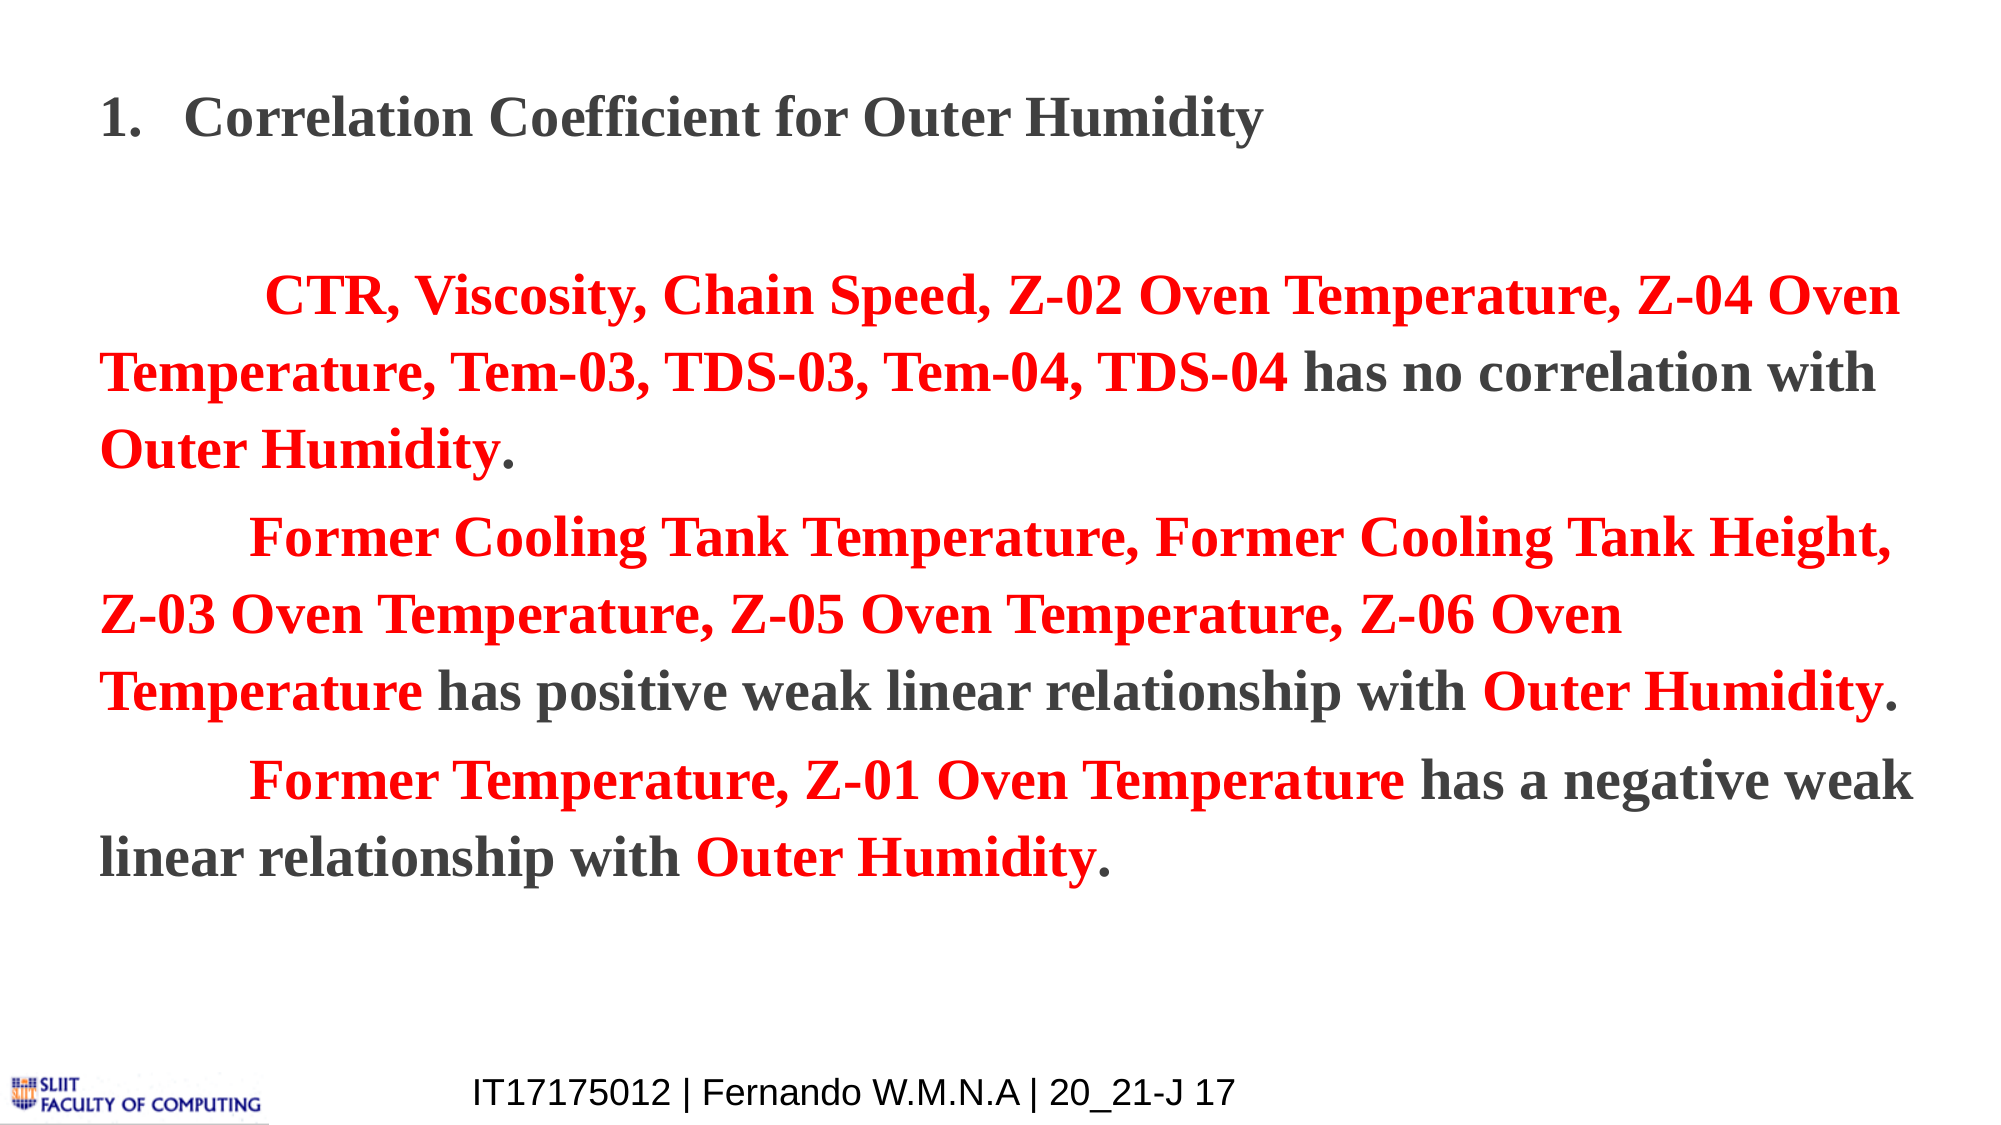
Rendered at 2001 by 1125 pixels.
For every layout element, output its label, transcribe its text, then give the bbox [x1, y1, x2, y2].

text_box IT17175012 | Fernando W.M.N.A | 20_21-J 17 [457, 1060, 1986, 1121]
text_box Correlation Coefficient for Outer Humidity CTR, Viscosity, Chain Speed, Z-02 Oven Temperature, Z-04 Oven Temperature, Tem-03, TDS-03, Tem-04, TDS-04 has no correlation with Outer Humidity. Former Cooling Tank Temperature, Former Cooling Tank Height, Z-03 Oven Temperature, Z-05 Oven Temperature, Z-06 Oven Temperature has positive weak linear relationship with Outer Humidity. Former Temperature, Z-01 Oven Temperature has a negative weak linear relationship with Outer Humidity. [84, 476, 1959, 749]
picture [0, 1072, 269, 1125]
